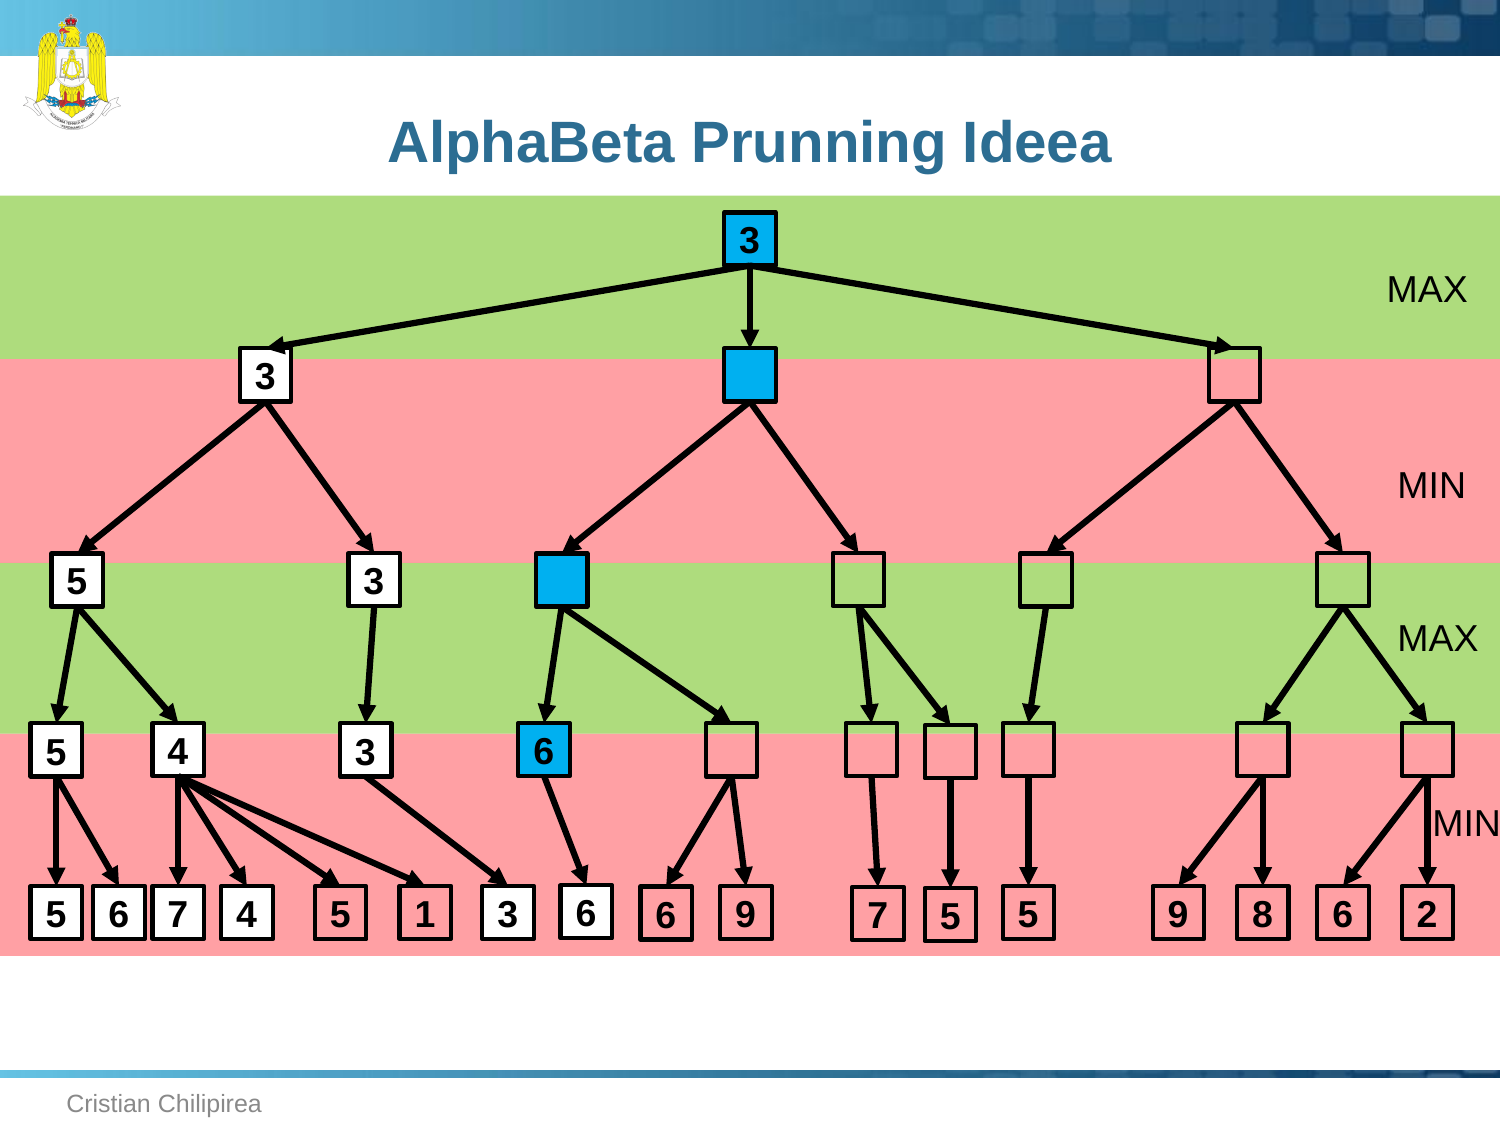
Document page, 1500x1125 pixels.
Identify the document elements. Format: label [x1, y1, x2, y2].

title [51, 102, 1449, 178]
picture [0, 0, 1500, 130]
text_box [0, 195, 1500, 956]
footer [51, 1083, 1157, 1125]
picture [0, 1070, 1500, 1078]
